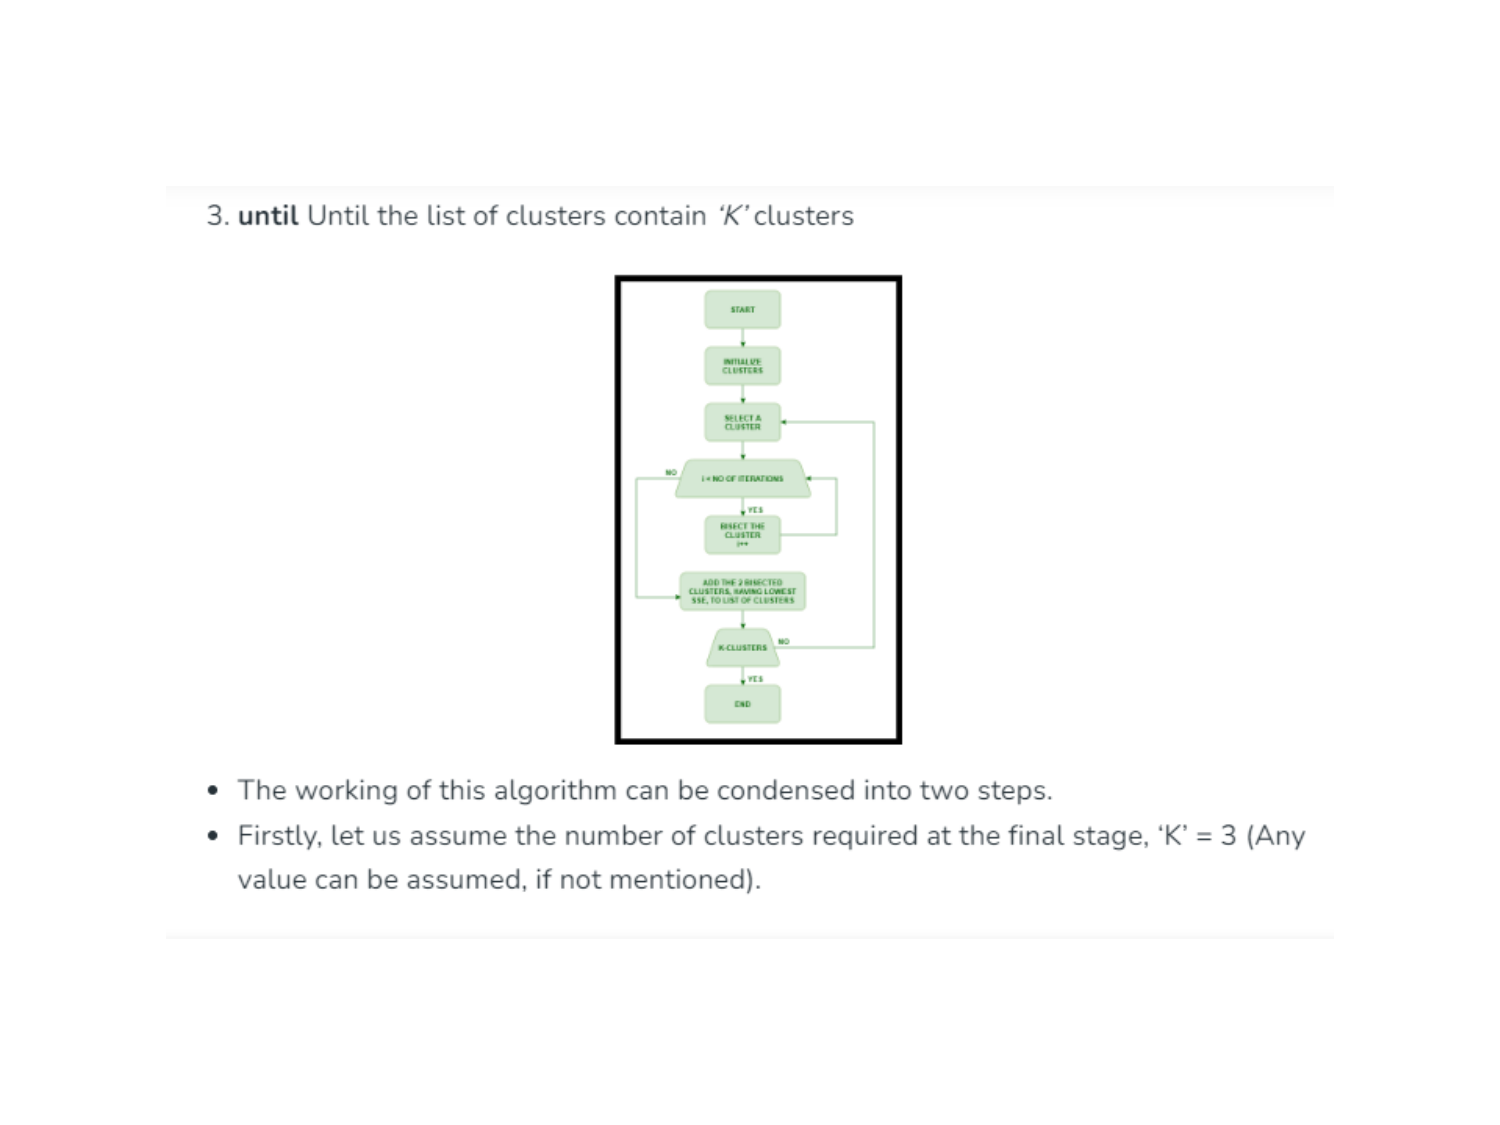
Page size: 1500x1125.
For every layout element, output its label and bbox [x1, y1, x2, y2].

picture [166, 186, 1334, 939]
